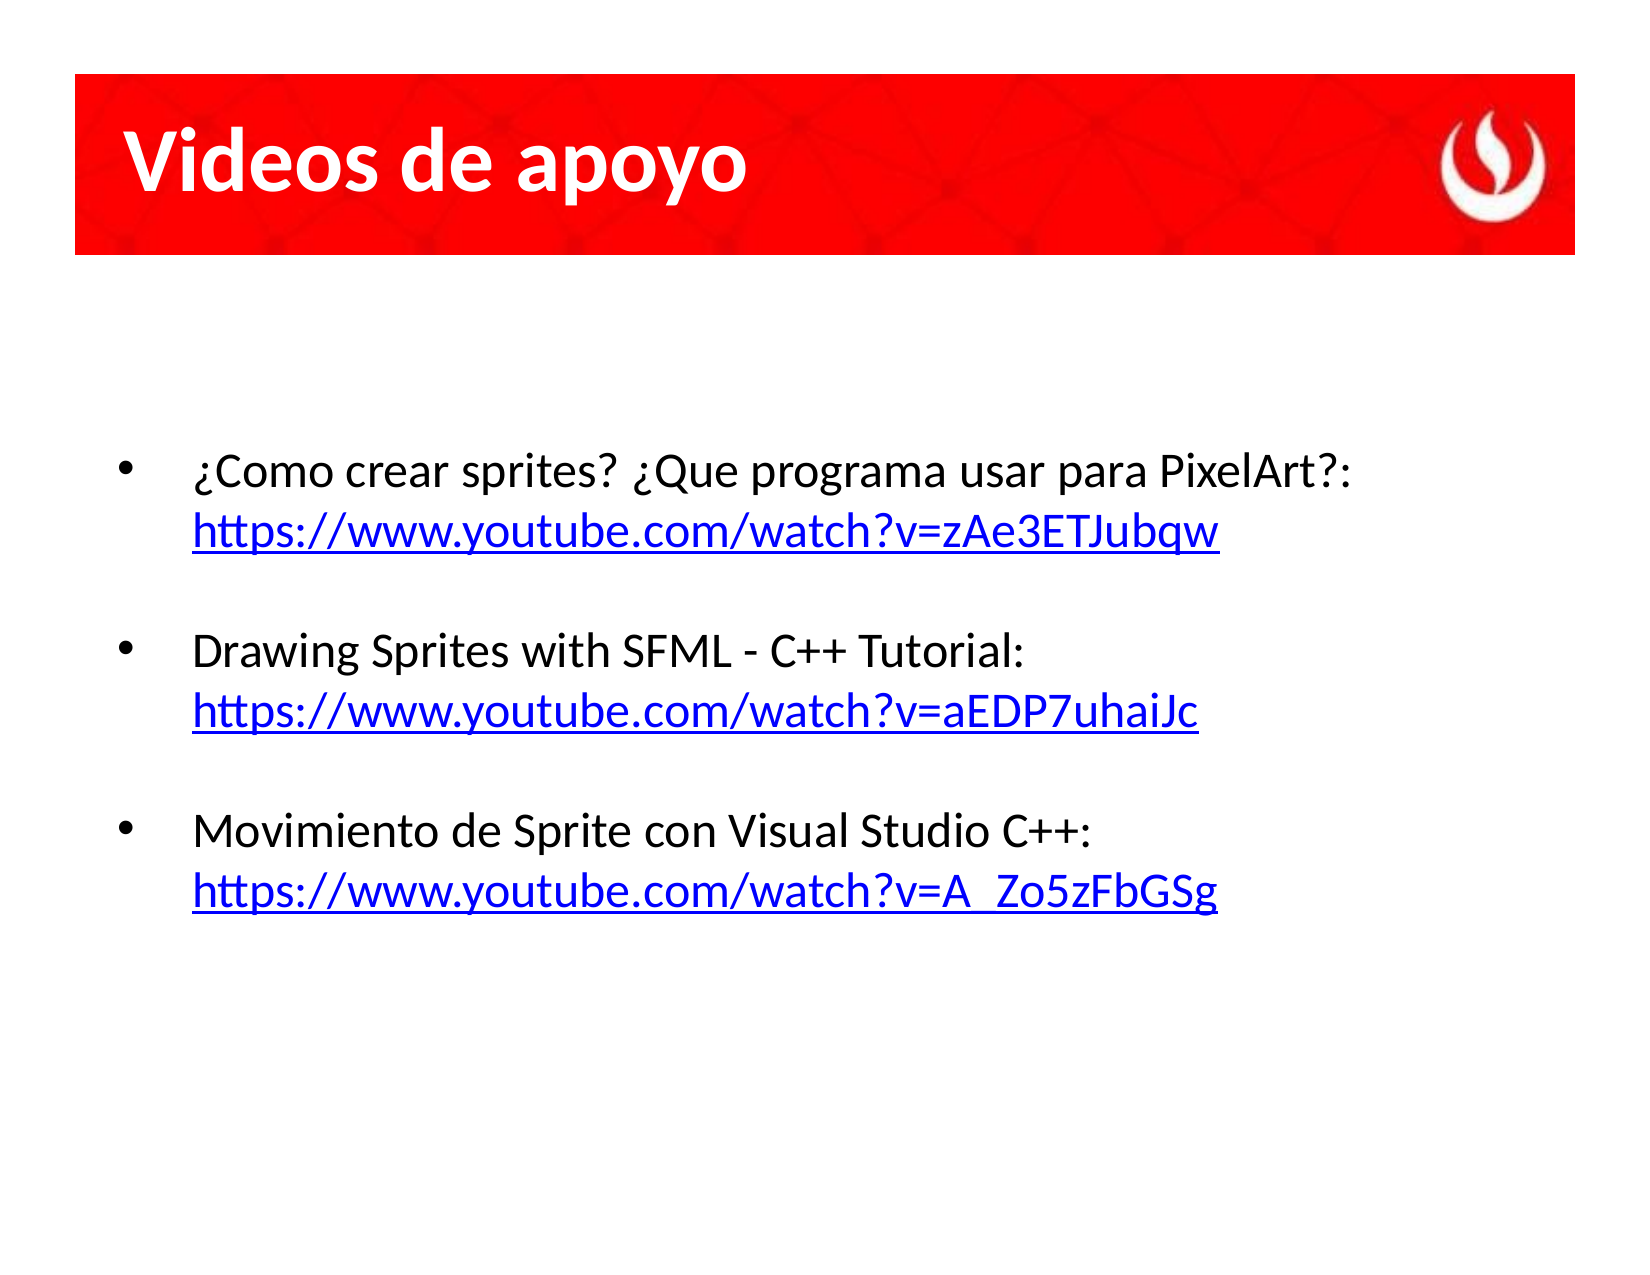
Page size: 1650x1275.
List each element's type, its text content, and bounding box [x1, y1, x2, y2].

list ¿Como crear sprites? ¿Que programa usar para PixelArt?: https://www.youtube.com/watch?v=zAe3ETJubqw Drawing Sprites with SFML - C++ Tutorial: https://www.youtube.com/watch?v=aEDP7uhaiJc Movimiento de Sprite con Visual Studio C++: https://www.youtube.com/watch?v=A_Zo5zFbGSg [117, 437, 1538, 1013]
picture [75, 74, 1575, 255]
text_box Videos de apoyo [121, 97, 946, 210]
